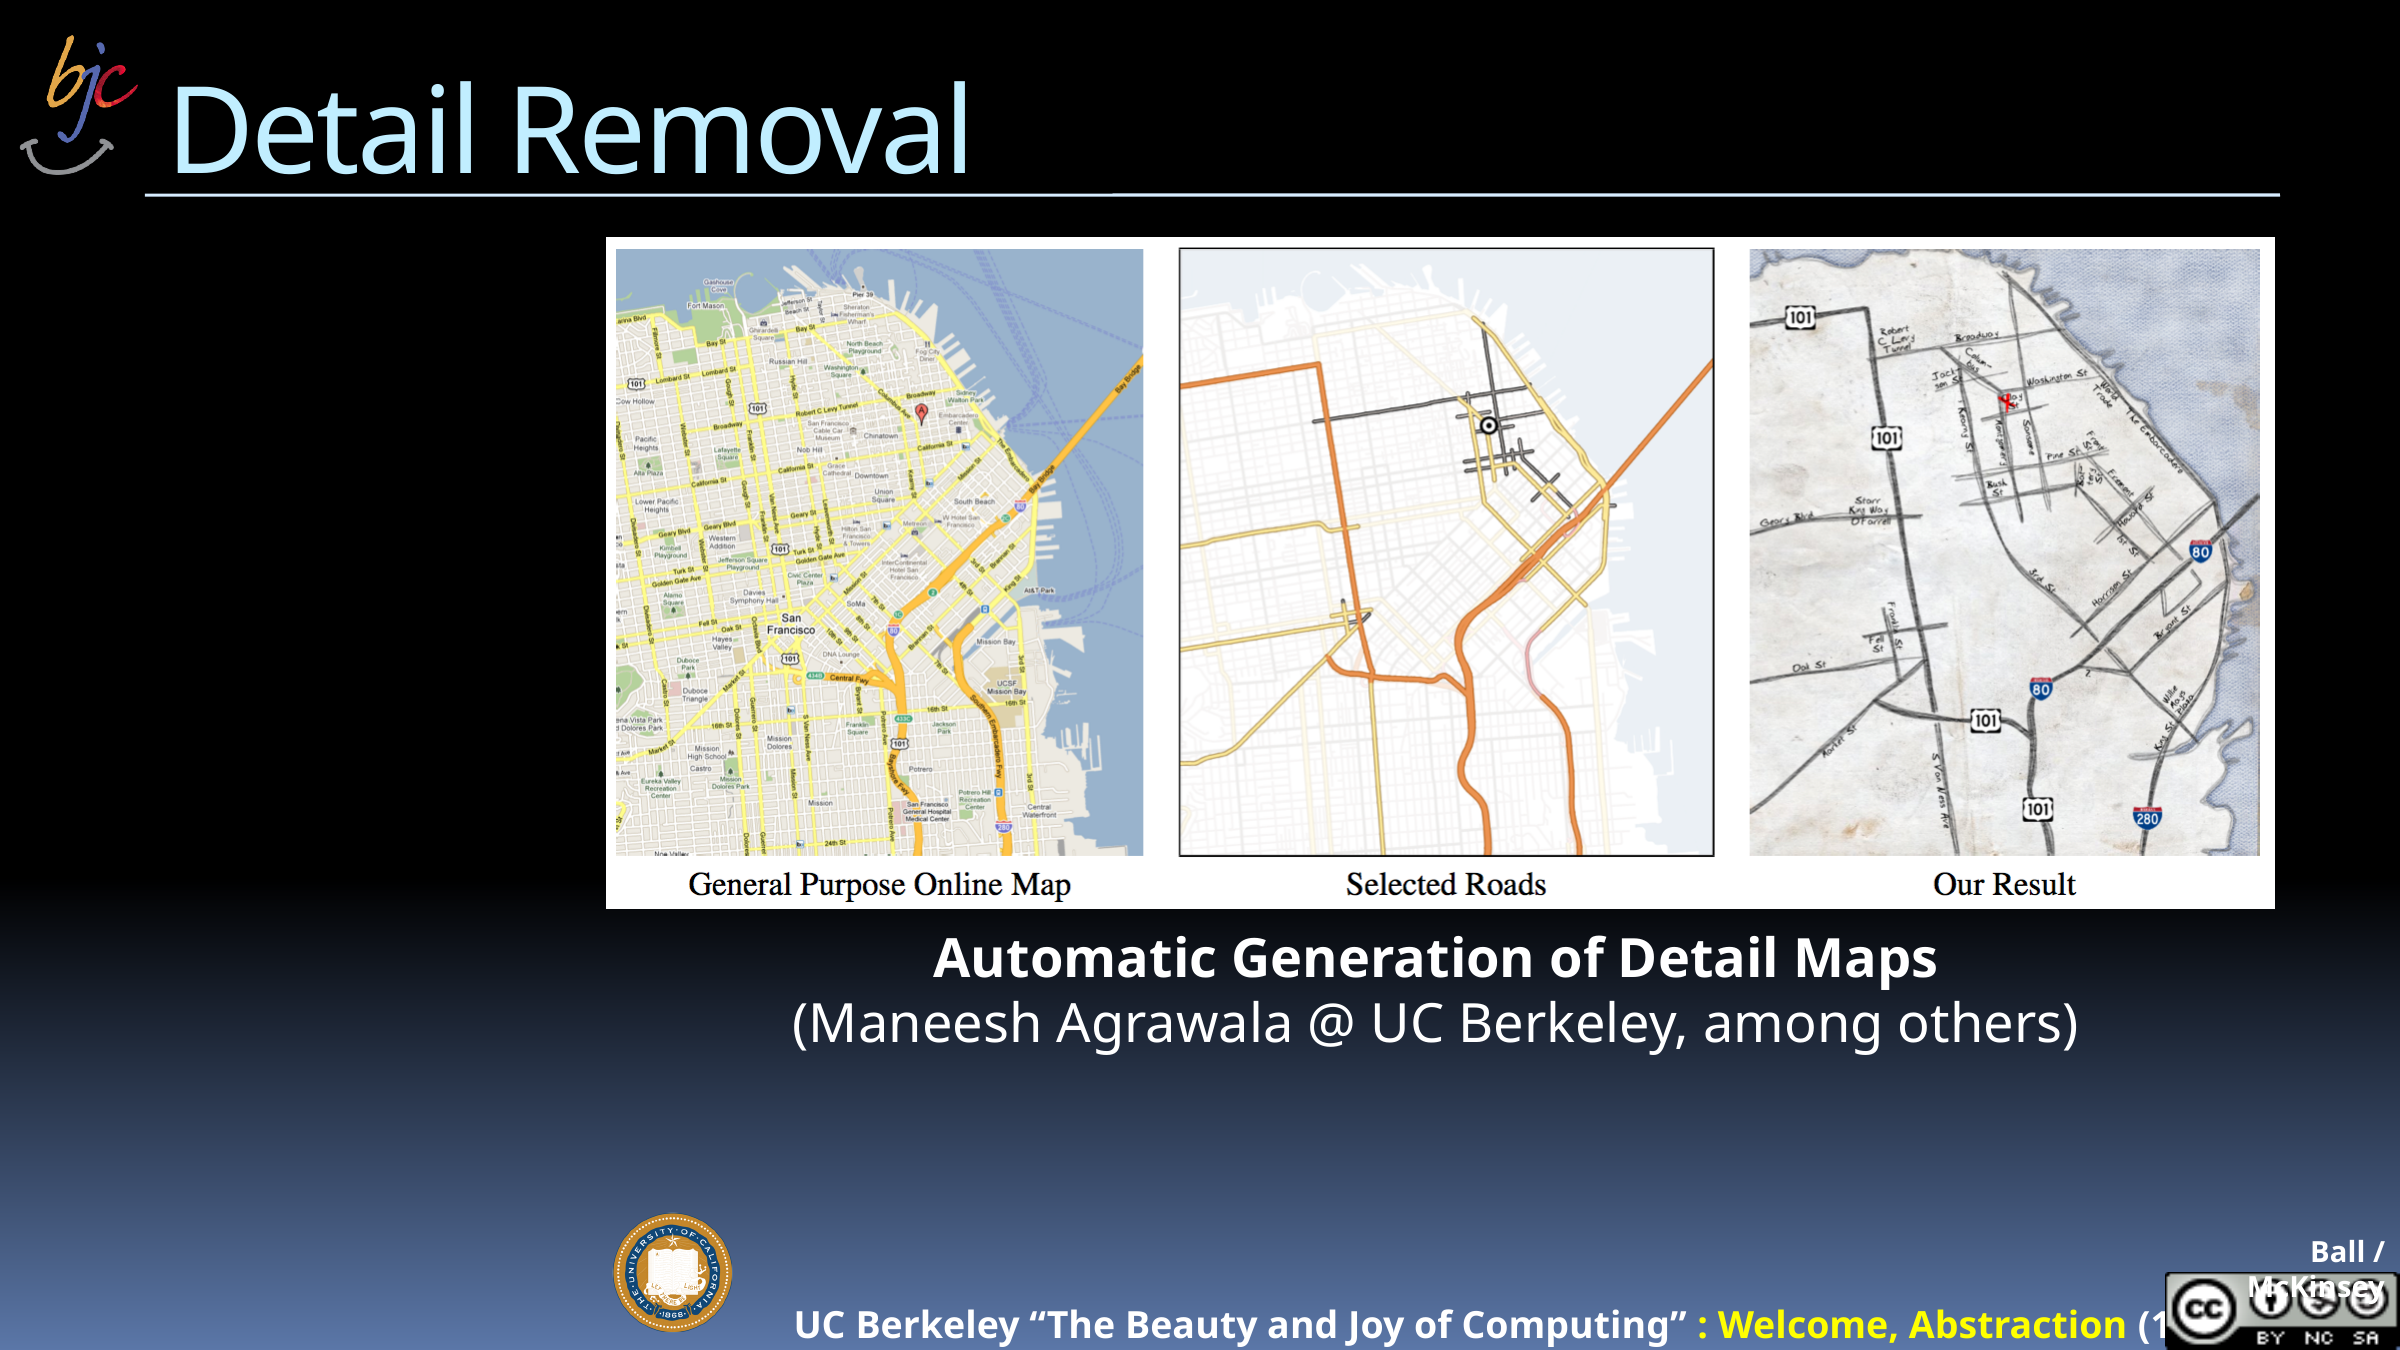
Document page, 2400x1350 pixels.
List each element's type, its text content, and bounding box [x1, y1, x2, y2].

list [599, 236, 2281, 909]
text_box Automatic Generation of Detail Maps (Maneesh Agrawala @ UC Berkeley, among others) [606, 920, 2267, 1064]
picture [612, 1212, 733, 1333]
picture [19, 35, 138, 175]
picture [2165, 1272, 2400, 1350]
title Detail Removal [144, 41, 2288, 192]
